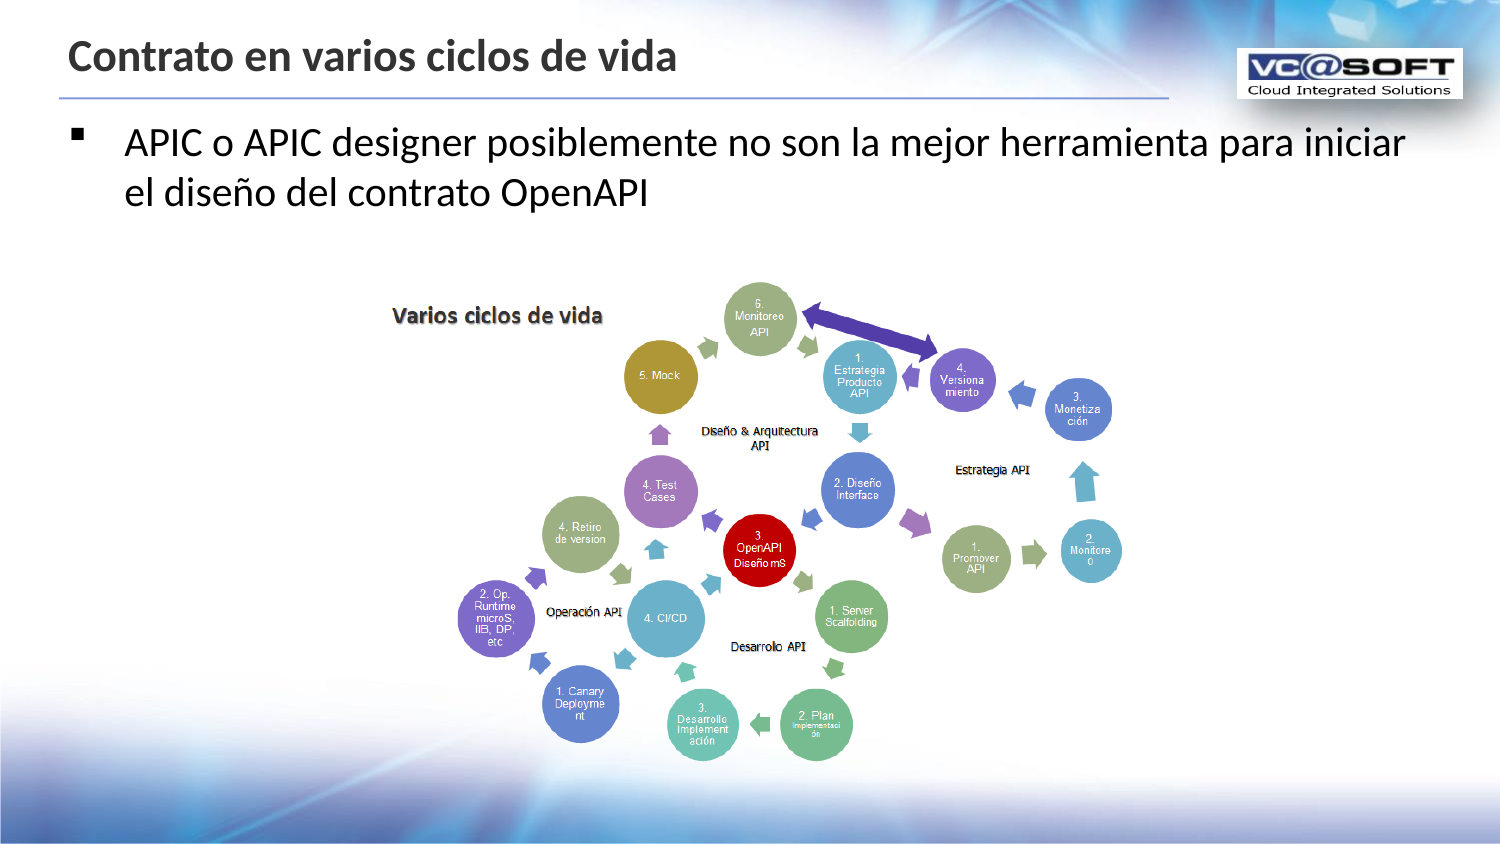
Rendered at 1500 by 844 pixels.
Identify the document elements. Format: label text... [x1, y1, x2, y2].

picture [376, 278, 1124, 763]
picture [579, 0, 1500, 150]
picture [0, 663, 1500, 844]
list APIC o APIC designer posiblemente no son la mejor herramienta para iniciar el diseño del contrato OpenAPI [52, 107, 1454, 790]
title Contrato en varios ciclos de vida [52, 23, 1190, 83]
